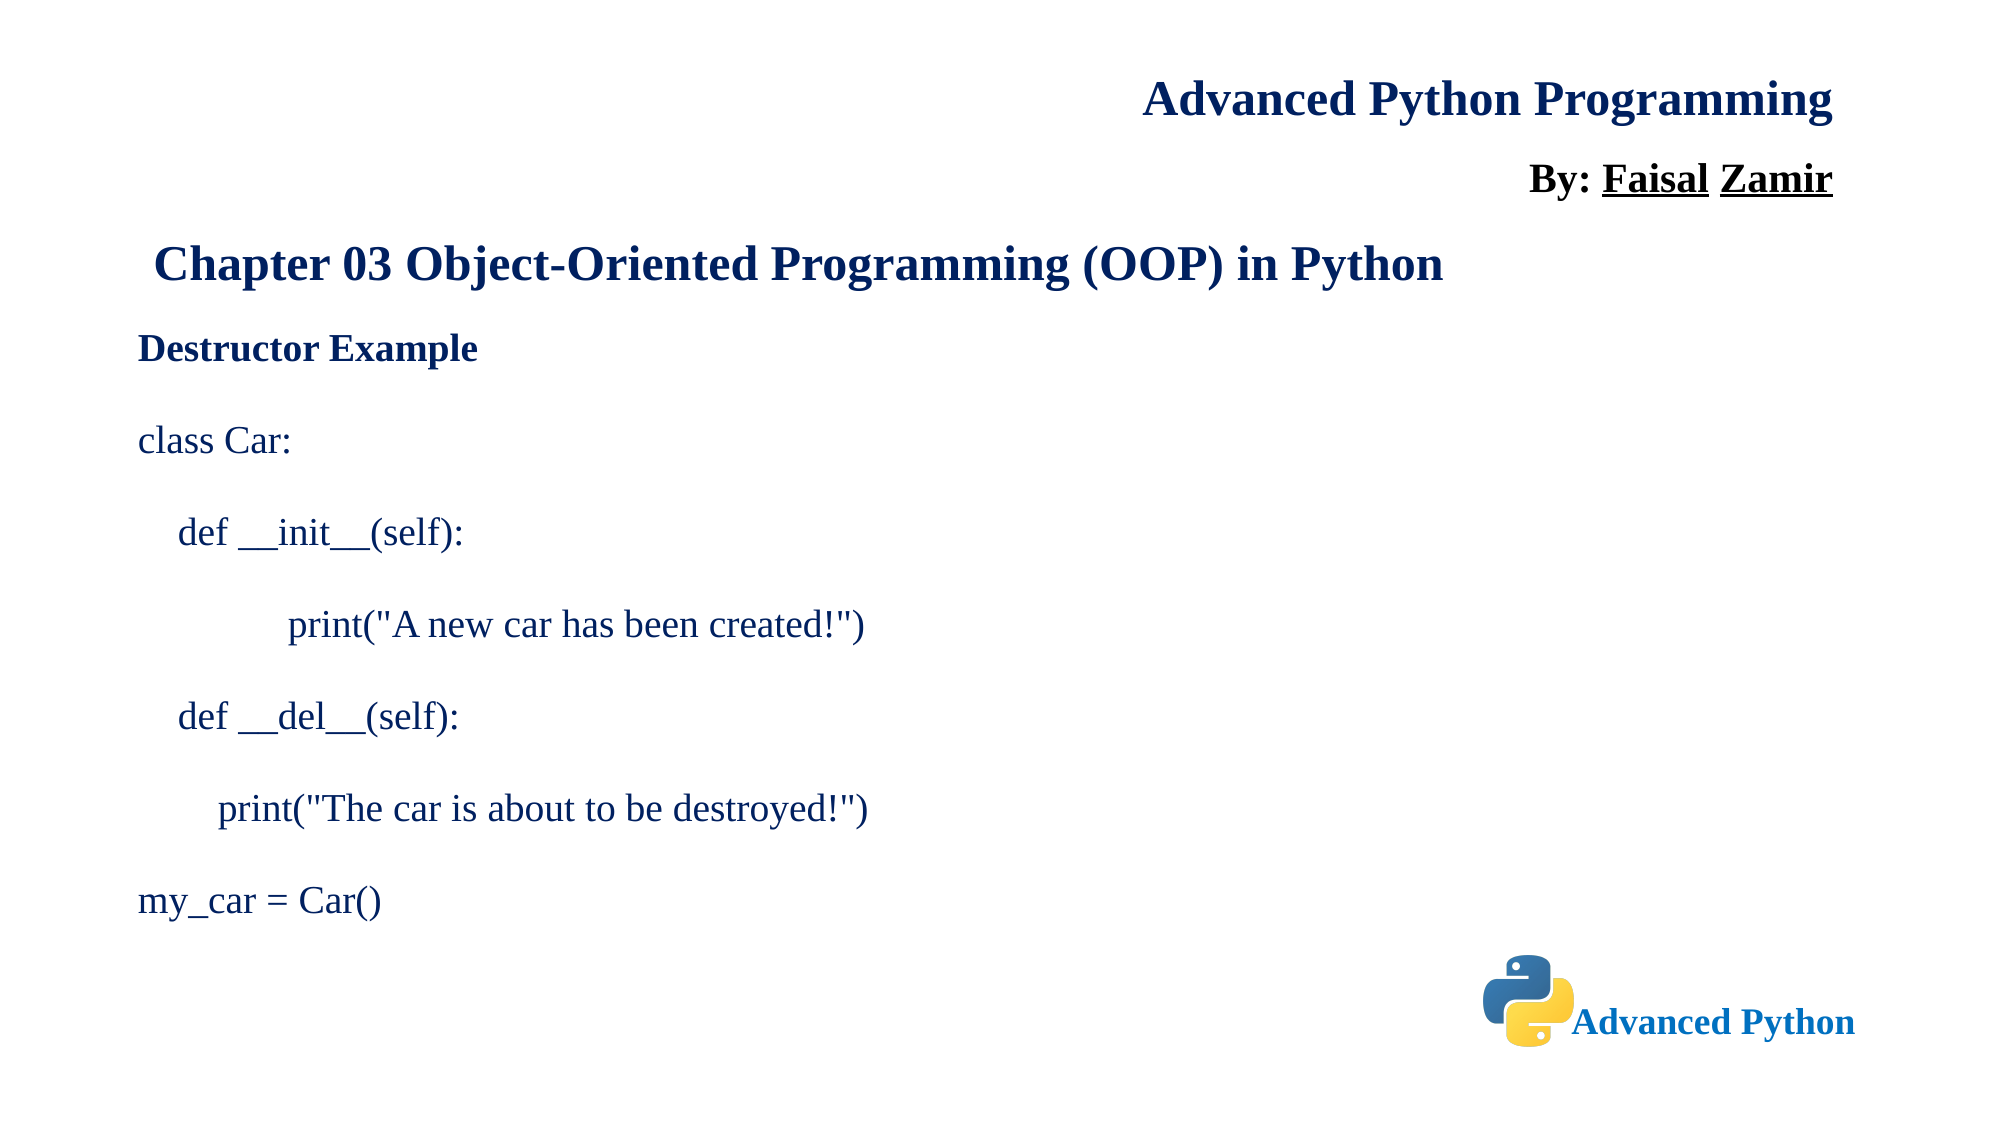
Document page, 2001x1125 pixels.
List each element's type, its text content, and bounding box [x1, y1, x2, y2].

list Destructor Example class Car: def __init__(self): print("A new car has been created!") def __del__(self): print("The car is about to be destroyed!") my_car = Car() [122, 291, 1848, 1062]
picture [1483, 955, 1574, 1047]
text_box Advanced Python Programming By: Faisal Zamir Chapter 03 Object-Oriented Programming (OOP) in Python [138, 53, 1849, 273]
text_box Advanced Python [1465, 955, 1971, 1062]
